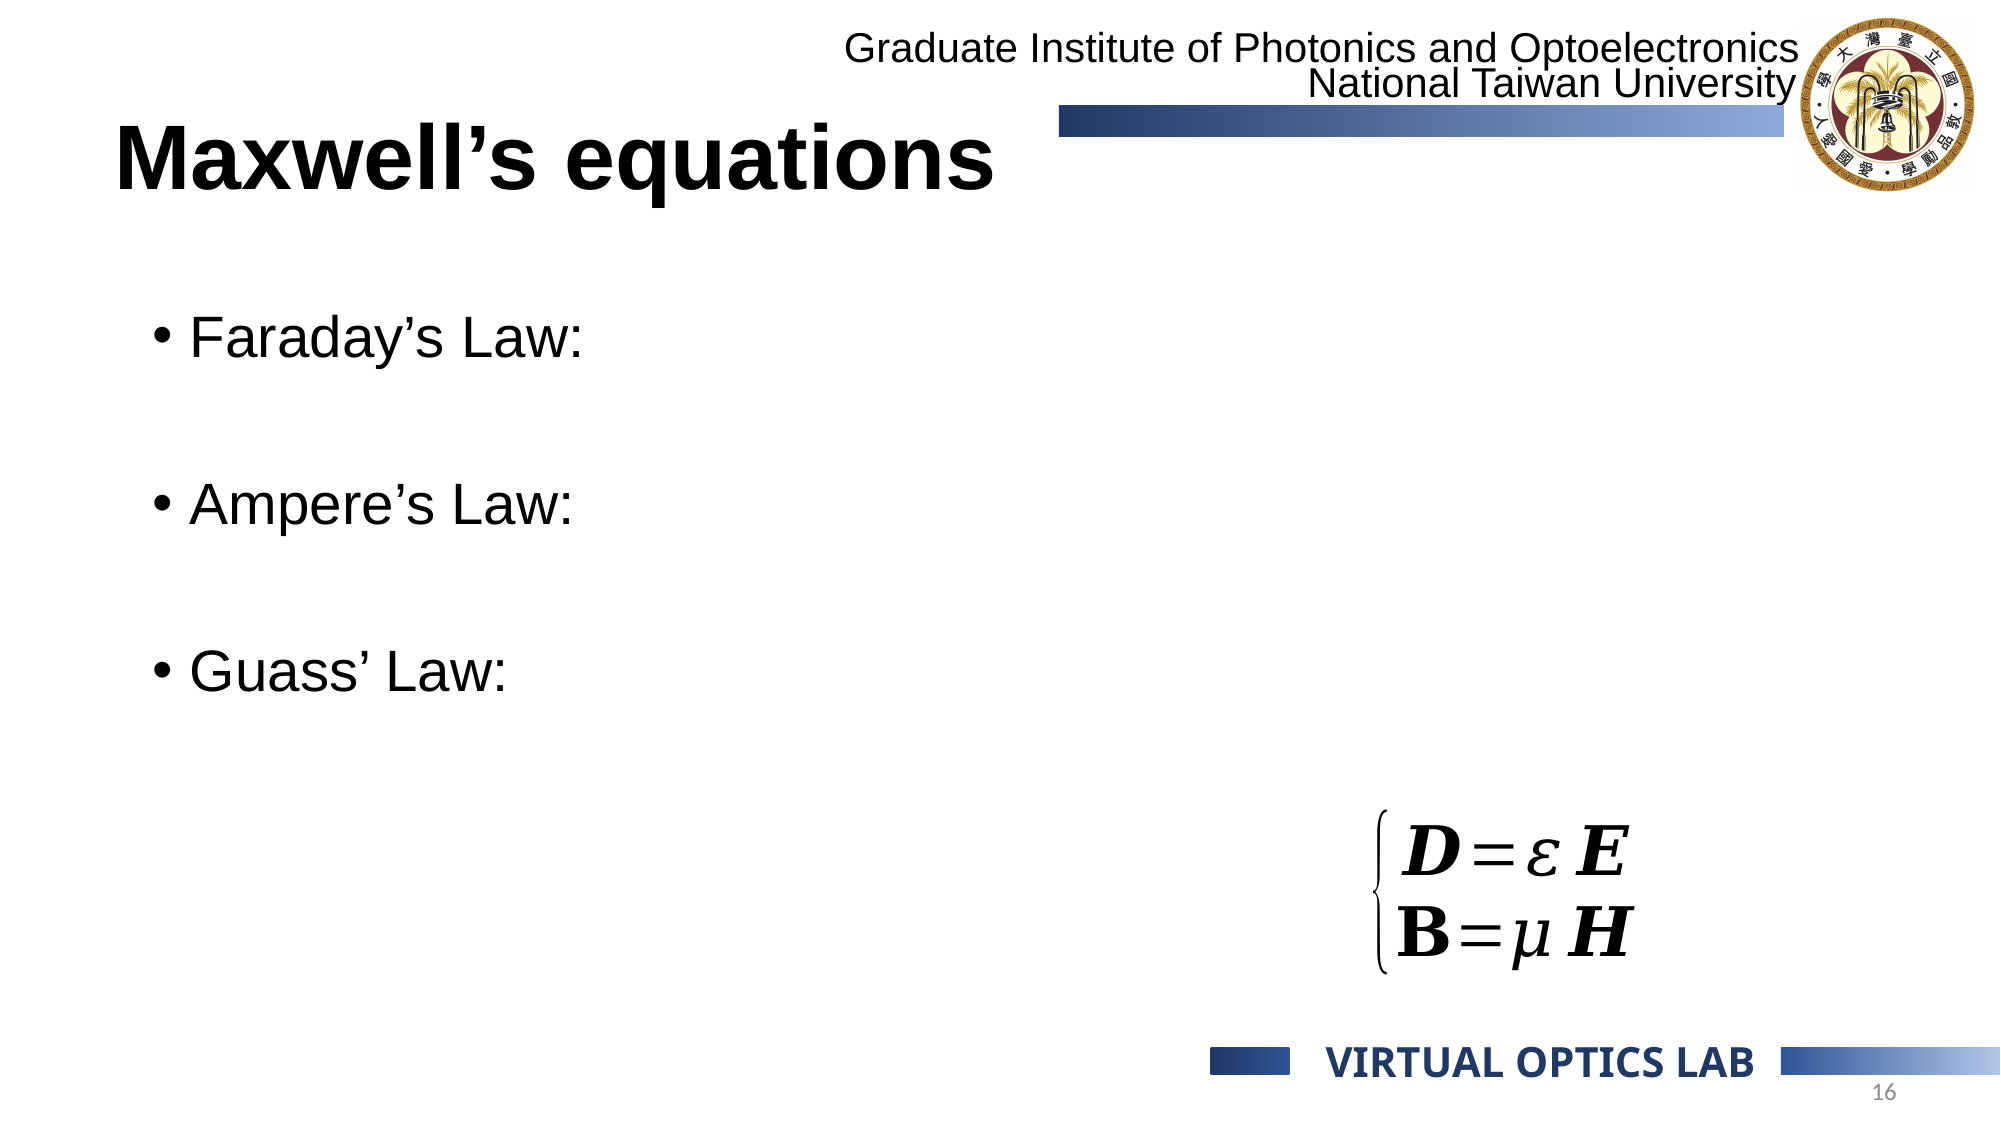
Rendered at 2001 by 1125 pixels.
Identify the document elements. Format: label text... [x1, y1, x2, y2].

picture [1799, 18, 1975, 192]
slide_number 16 [1462, 1060, 1912, 1121]
title Maxwell’s equations [99, 50, 1825, 269]
text_box [1058, 105, 1785, 137]
